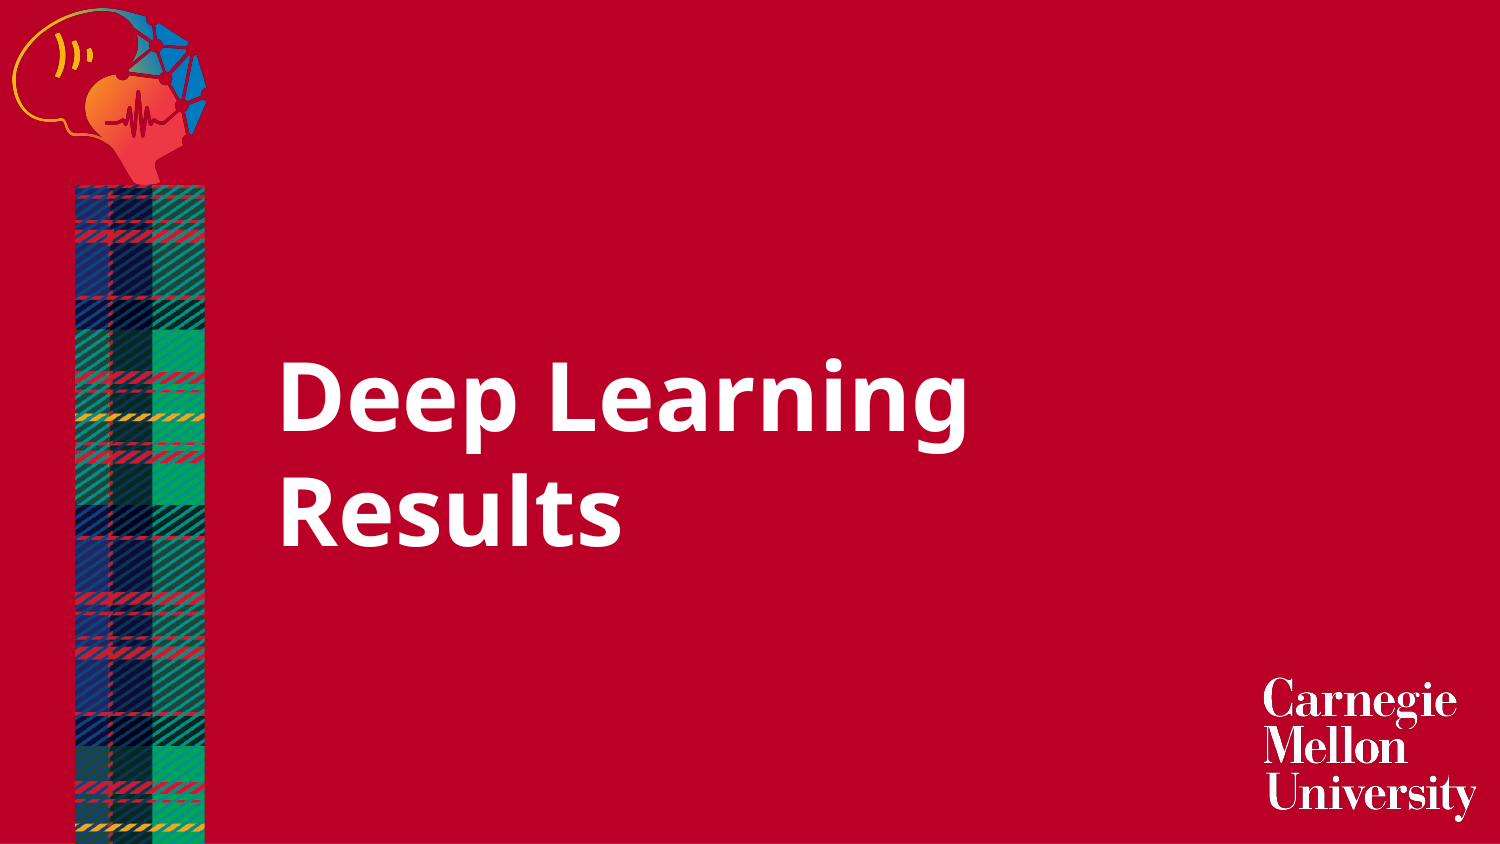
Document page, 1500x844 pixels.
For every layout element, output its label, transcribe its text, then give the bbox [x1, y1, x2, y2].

title Deep Learning Results [260, 328, 1269, 516]
picture [1263, 677, 1477, 822]
picture [12, 8, 207, 844]
